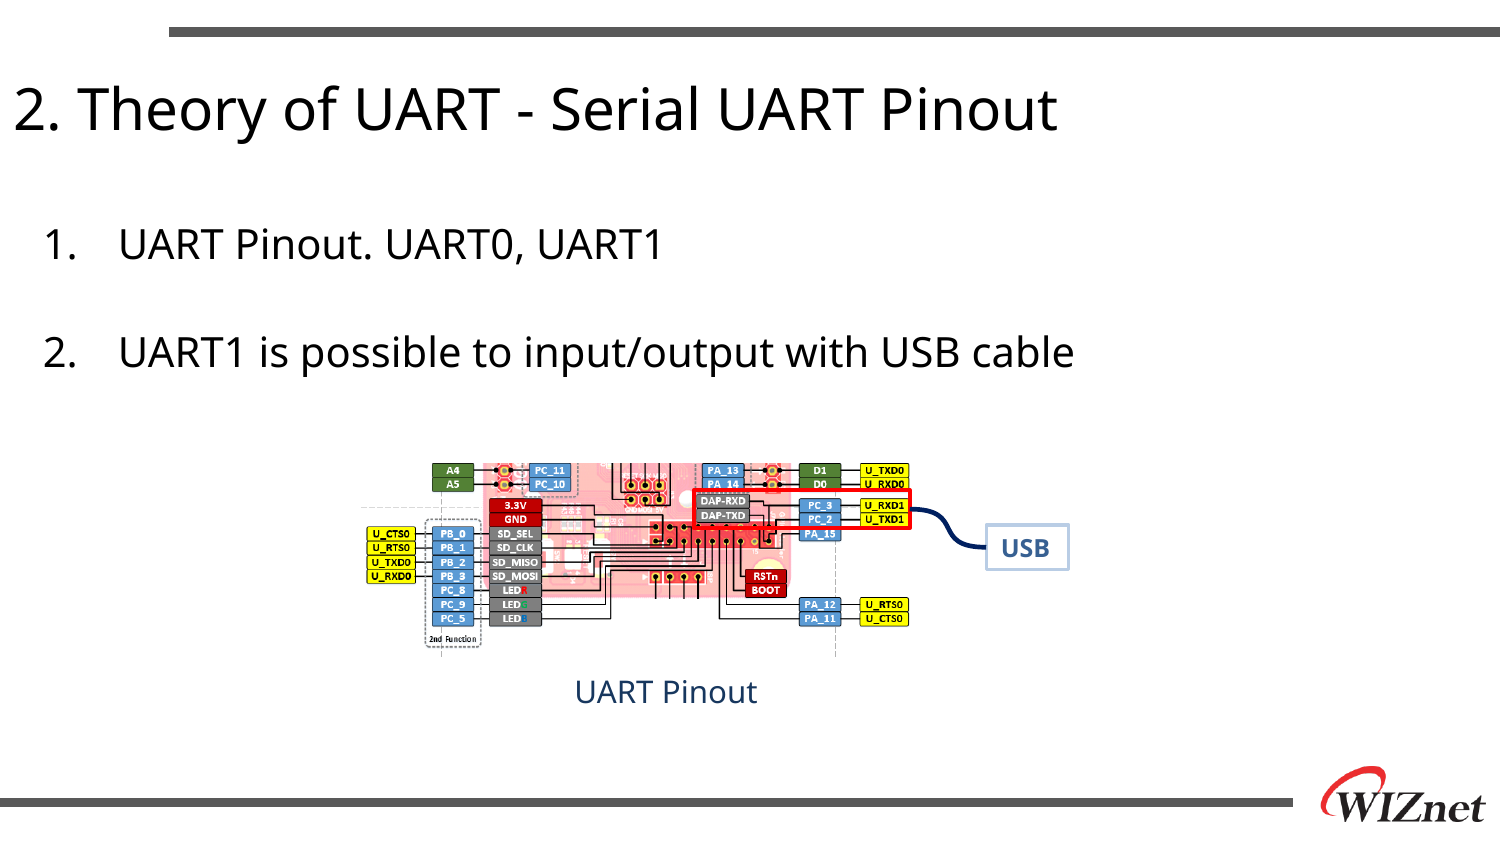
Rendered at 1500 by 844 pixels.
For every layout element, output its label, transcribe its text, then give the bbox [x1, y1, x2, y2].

title 2. Theory of UART - Serial UART Pinout [0, 52, 1500, 162]
picture [1316, 762, 1486, 822]
subtitle UART Pinout. UART0, UART1 UART1 is possible to input/output with USB cable [29, 185, 1471, 399]
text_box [909, 508, 987, 548]
text_box UART Pinout [560, 667, 821, 717]
picture [359, 462, 912, 659]
text_box USB [986, 524, 1069, 570]
